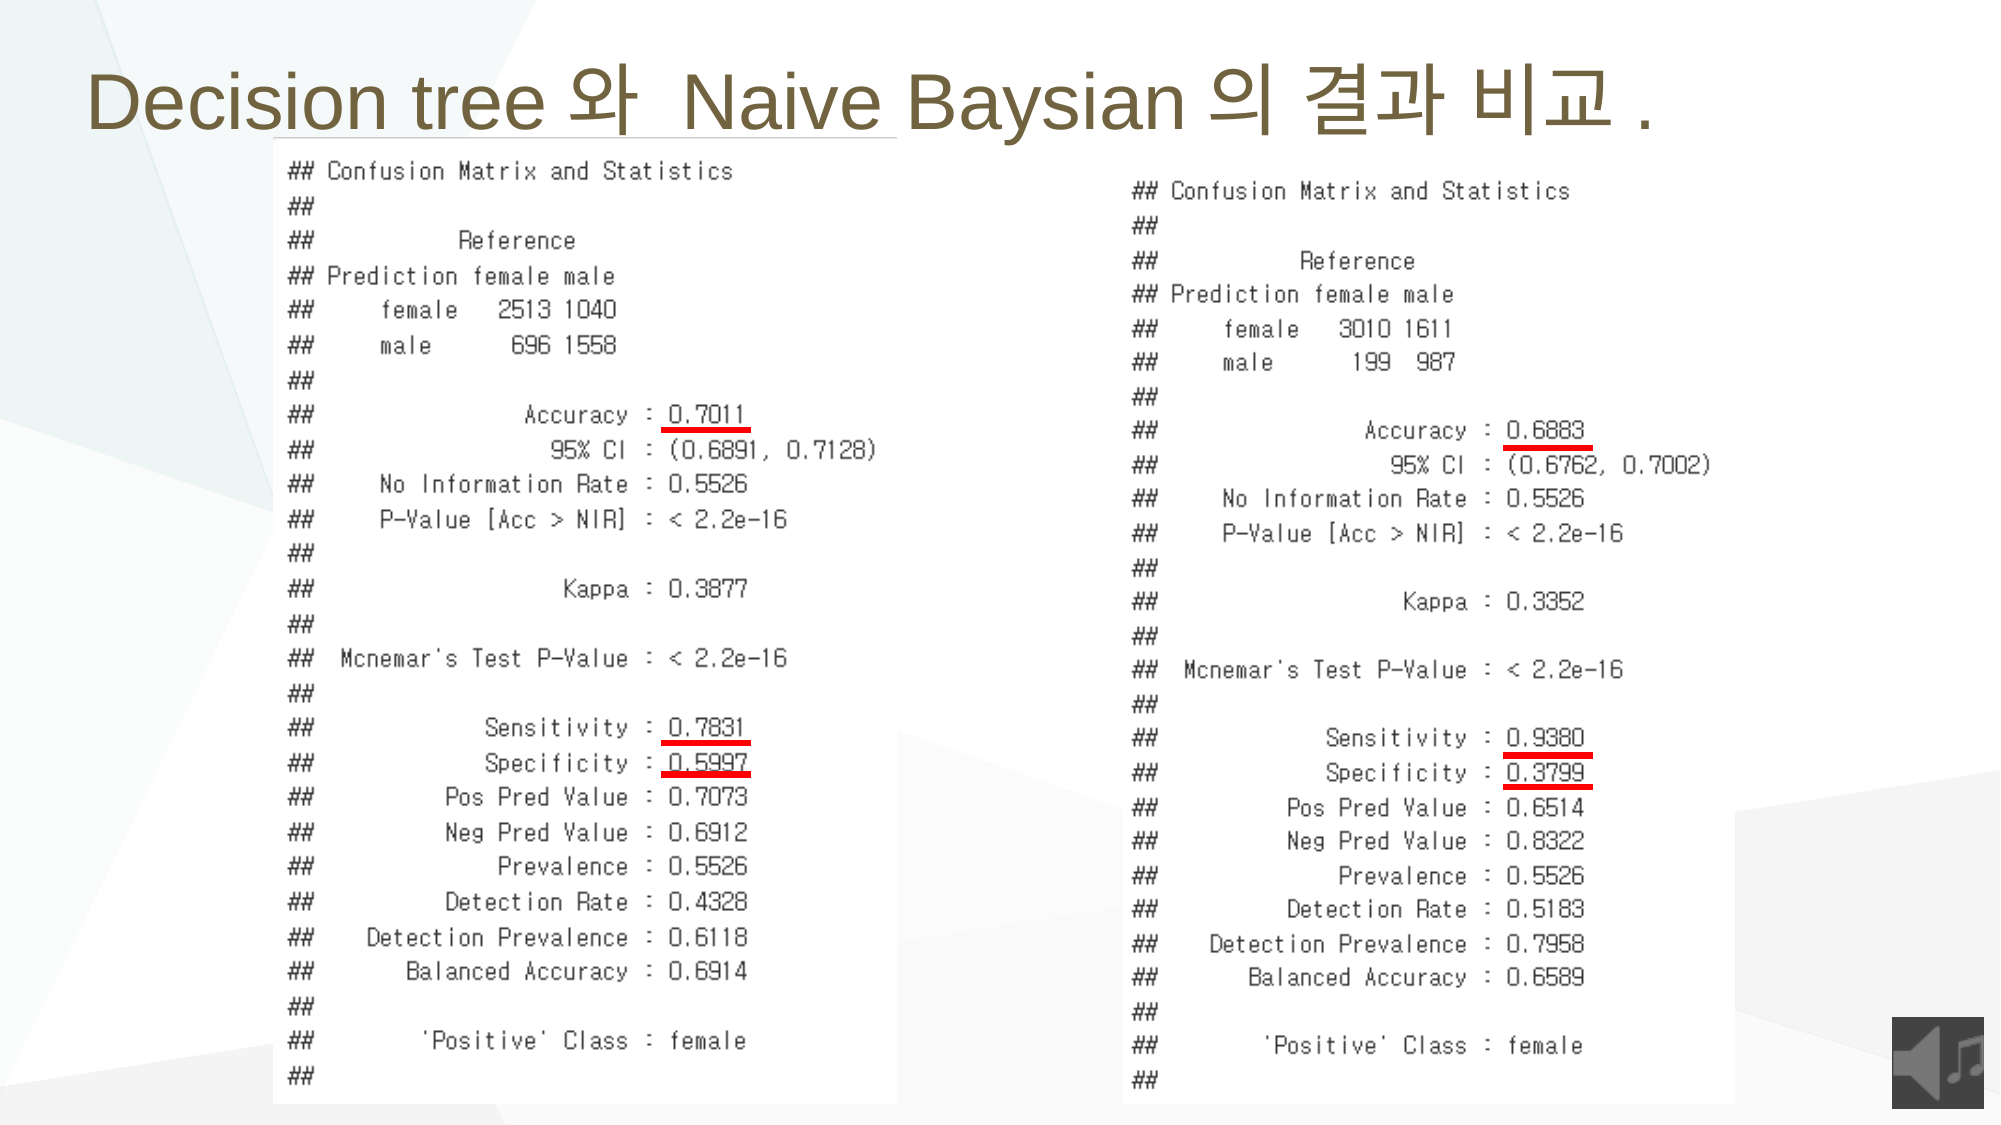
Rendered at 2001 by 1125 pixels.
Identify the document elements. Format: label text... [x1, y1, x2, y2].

picture [1890, 1015, 1986, 1111]
picture [1123, 162, 1735, 1104]
title Decision tree와 Naive Baysian의 결과 비교. [70, 20, 1925, 175]
picture [272, 137, 897, 1104]
